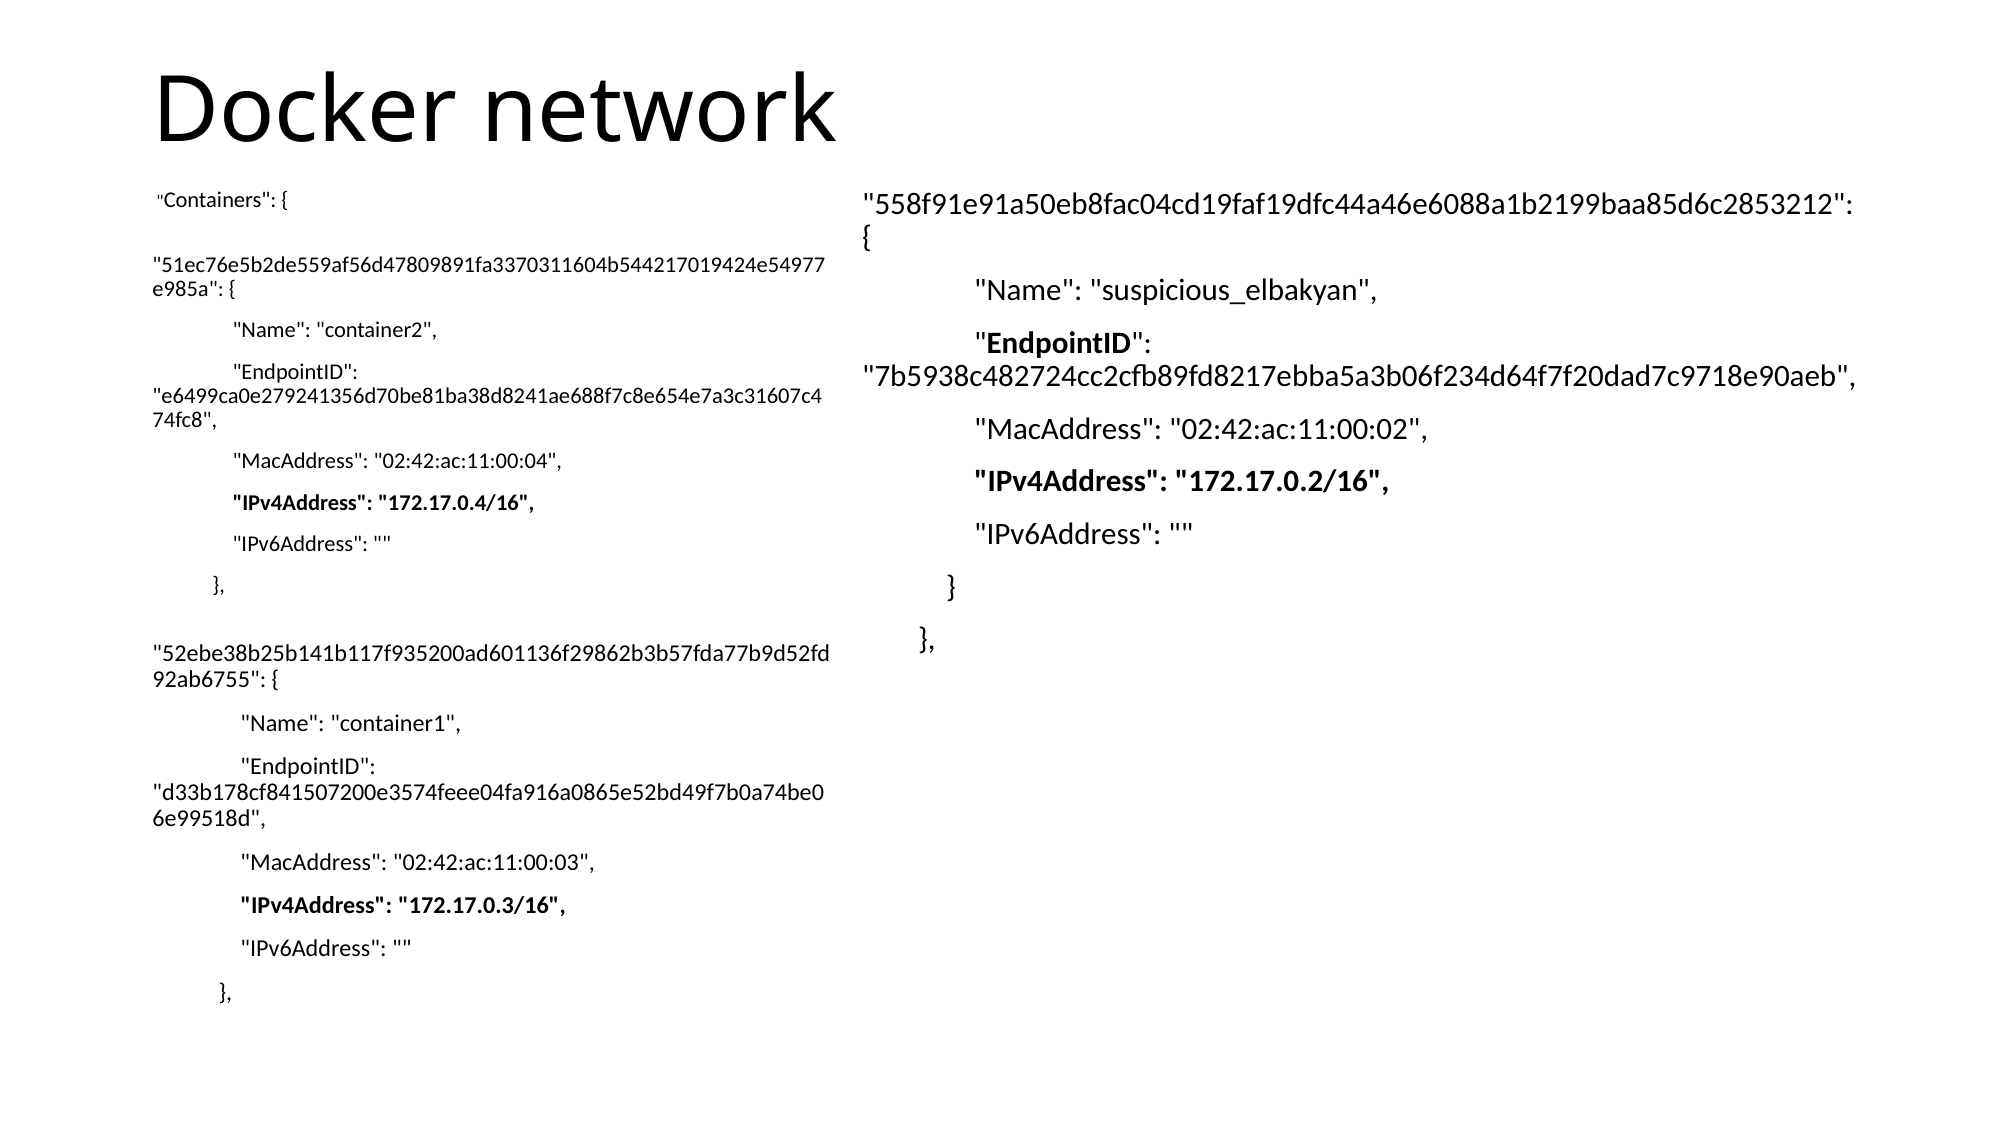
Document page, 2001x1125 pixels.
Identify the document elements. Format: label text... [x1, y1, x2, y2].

text_box "558f91e91a50eb8fac04cd19faf19dfc44a46e6088a1b2199baa85d6c2853212": { "Name": "suspicious_elbakyan", "EndpointID": "7b5938c482724cc2cfb89fd8217ebba5a3b06f234d64f7f20dad7c9718e90aeb", "MacAddress": "02:42:ac:11:00:02", "IPv4Address": "172.17.0.2/16", "IPv6Address": "" } }, [847, 180, 1878, 690]
list "Containers": { "51ec76e5b2de559af56d47809891fa3370311604b544217019424e54977e985a": { "Name": "container2", "EndpointID": "e6499ca0e279241356d70be81ba38d8241ae688f7c8e654e7a3c31607c474fc8", "MacAddress": "02:42:ac:11:00:04", "IPv4Address": "172.17.0.4/16", "IPv6Address": "" }, "52ebe38b25b141b117f935200ad601136f29862b3b57fda77b9d52fd92ab6755": { "Name": "container1", "EndpointID": "d33b178cf841507200e3574feee04fa916a0865e52bd49f7b0a74be06e99518d", "MacAddress": "02:42:ac:11:00:03", "IPv4Address": "172.17.0.3/16", "IPv6Address": "" }, [137, 180, 847, 1014]
title Docker network [137, 3, 1863, 180]
